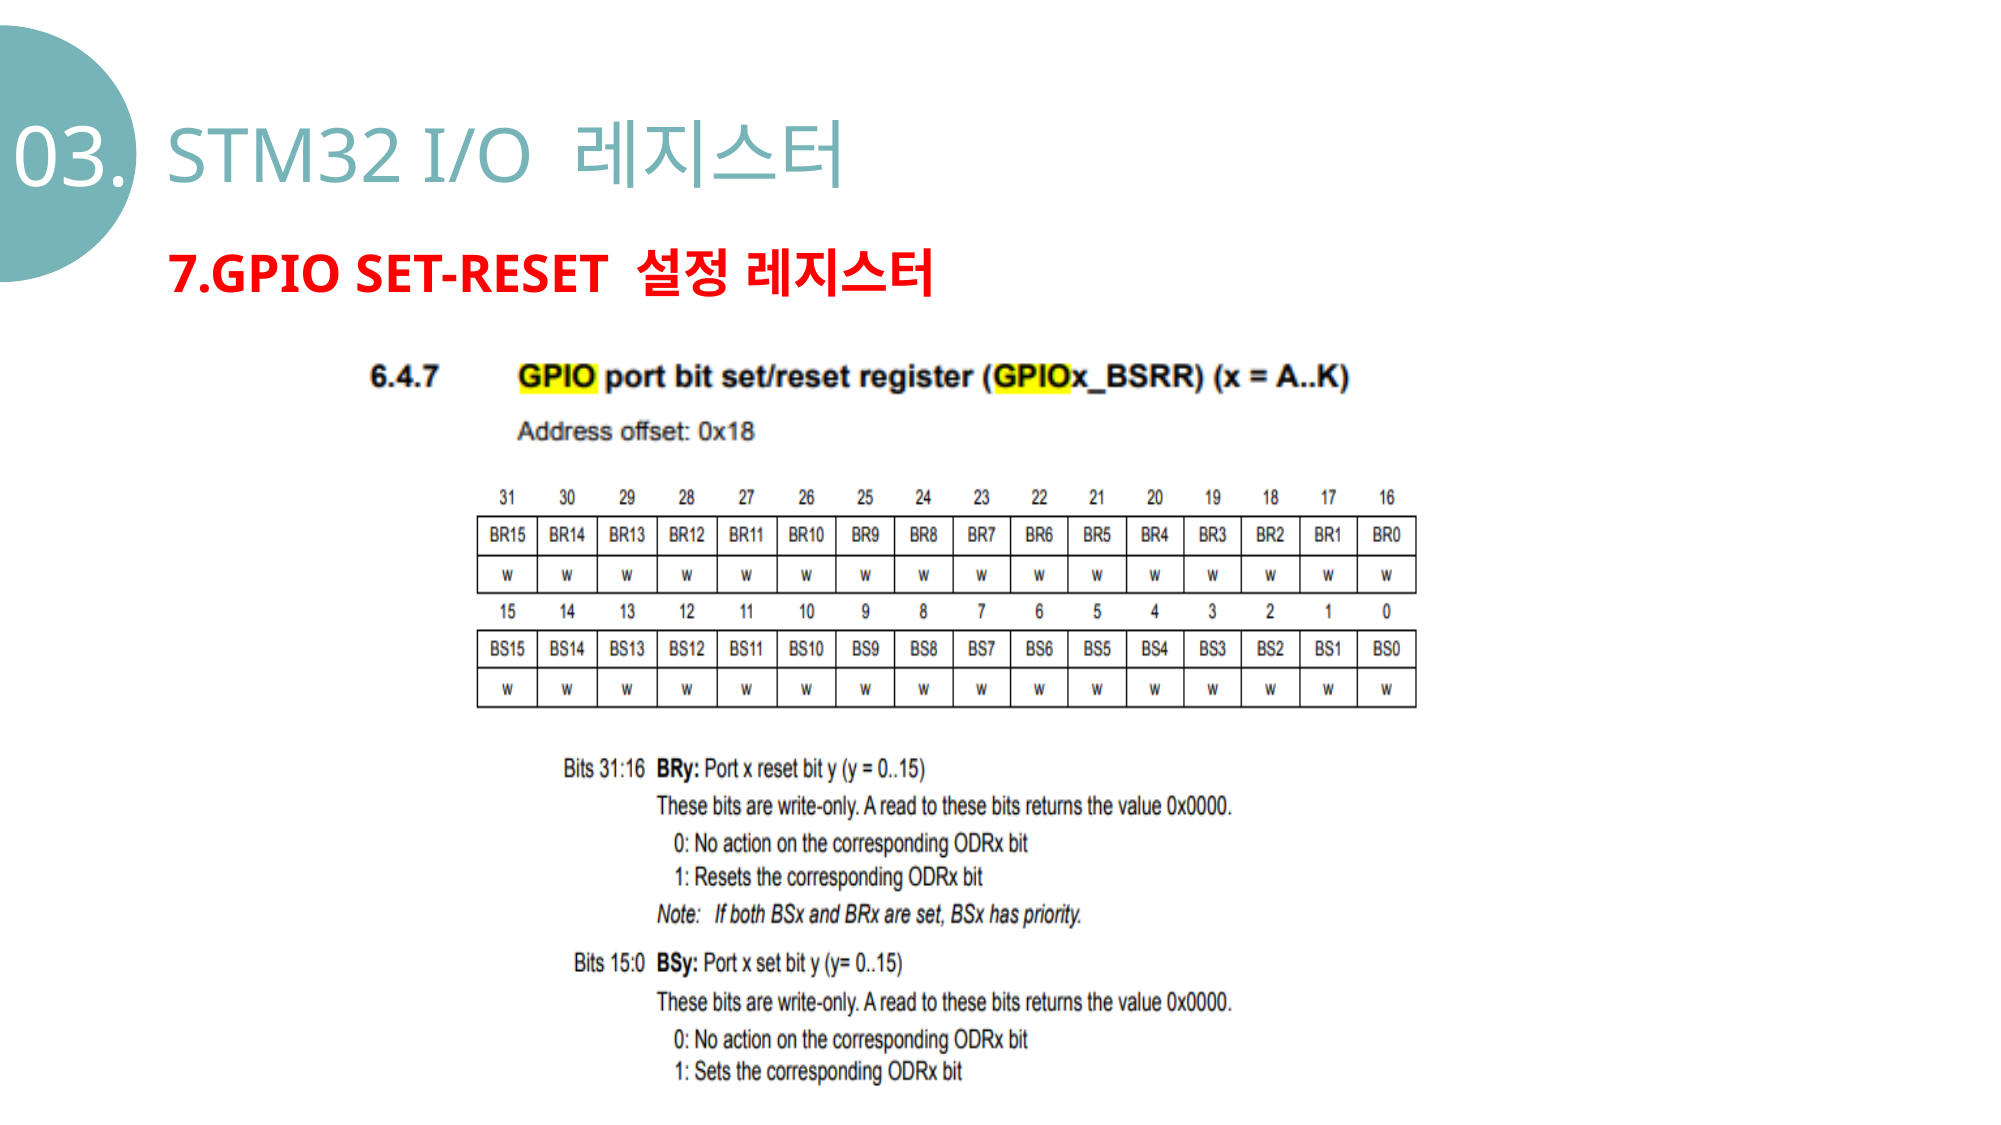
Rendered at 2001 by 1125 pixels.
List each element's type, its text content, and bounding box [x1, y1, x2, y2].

text_box STM32 I/O 레지스터 [151, 100, 863, 206]
text_box 03. [0, 95, 146, 211]
picture [336, 332, 1436, 1099]
text_box 7.GPIO SET-RESET 설정 레지스터 [153, 232, 1000, 310]
